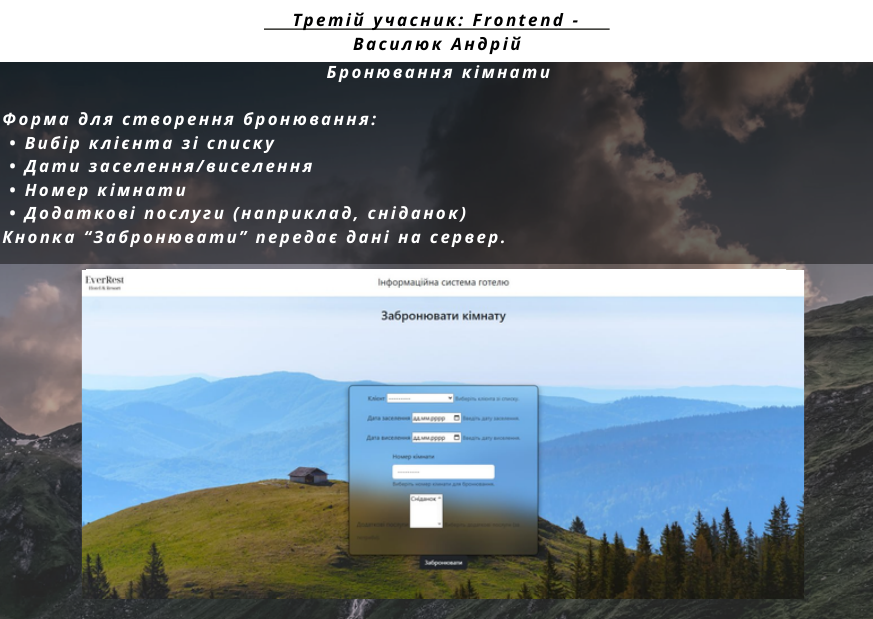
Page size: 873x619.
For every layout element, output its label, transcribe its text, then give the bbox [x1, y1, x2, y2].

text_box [0, 61, 873, 619]
text_box Третій учасник: Frontend - Василюк Андрій [281, 38, 592, 54]
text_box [263, 0, 611, 31]
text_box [85, 269, 789, 593]
